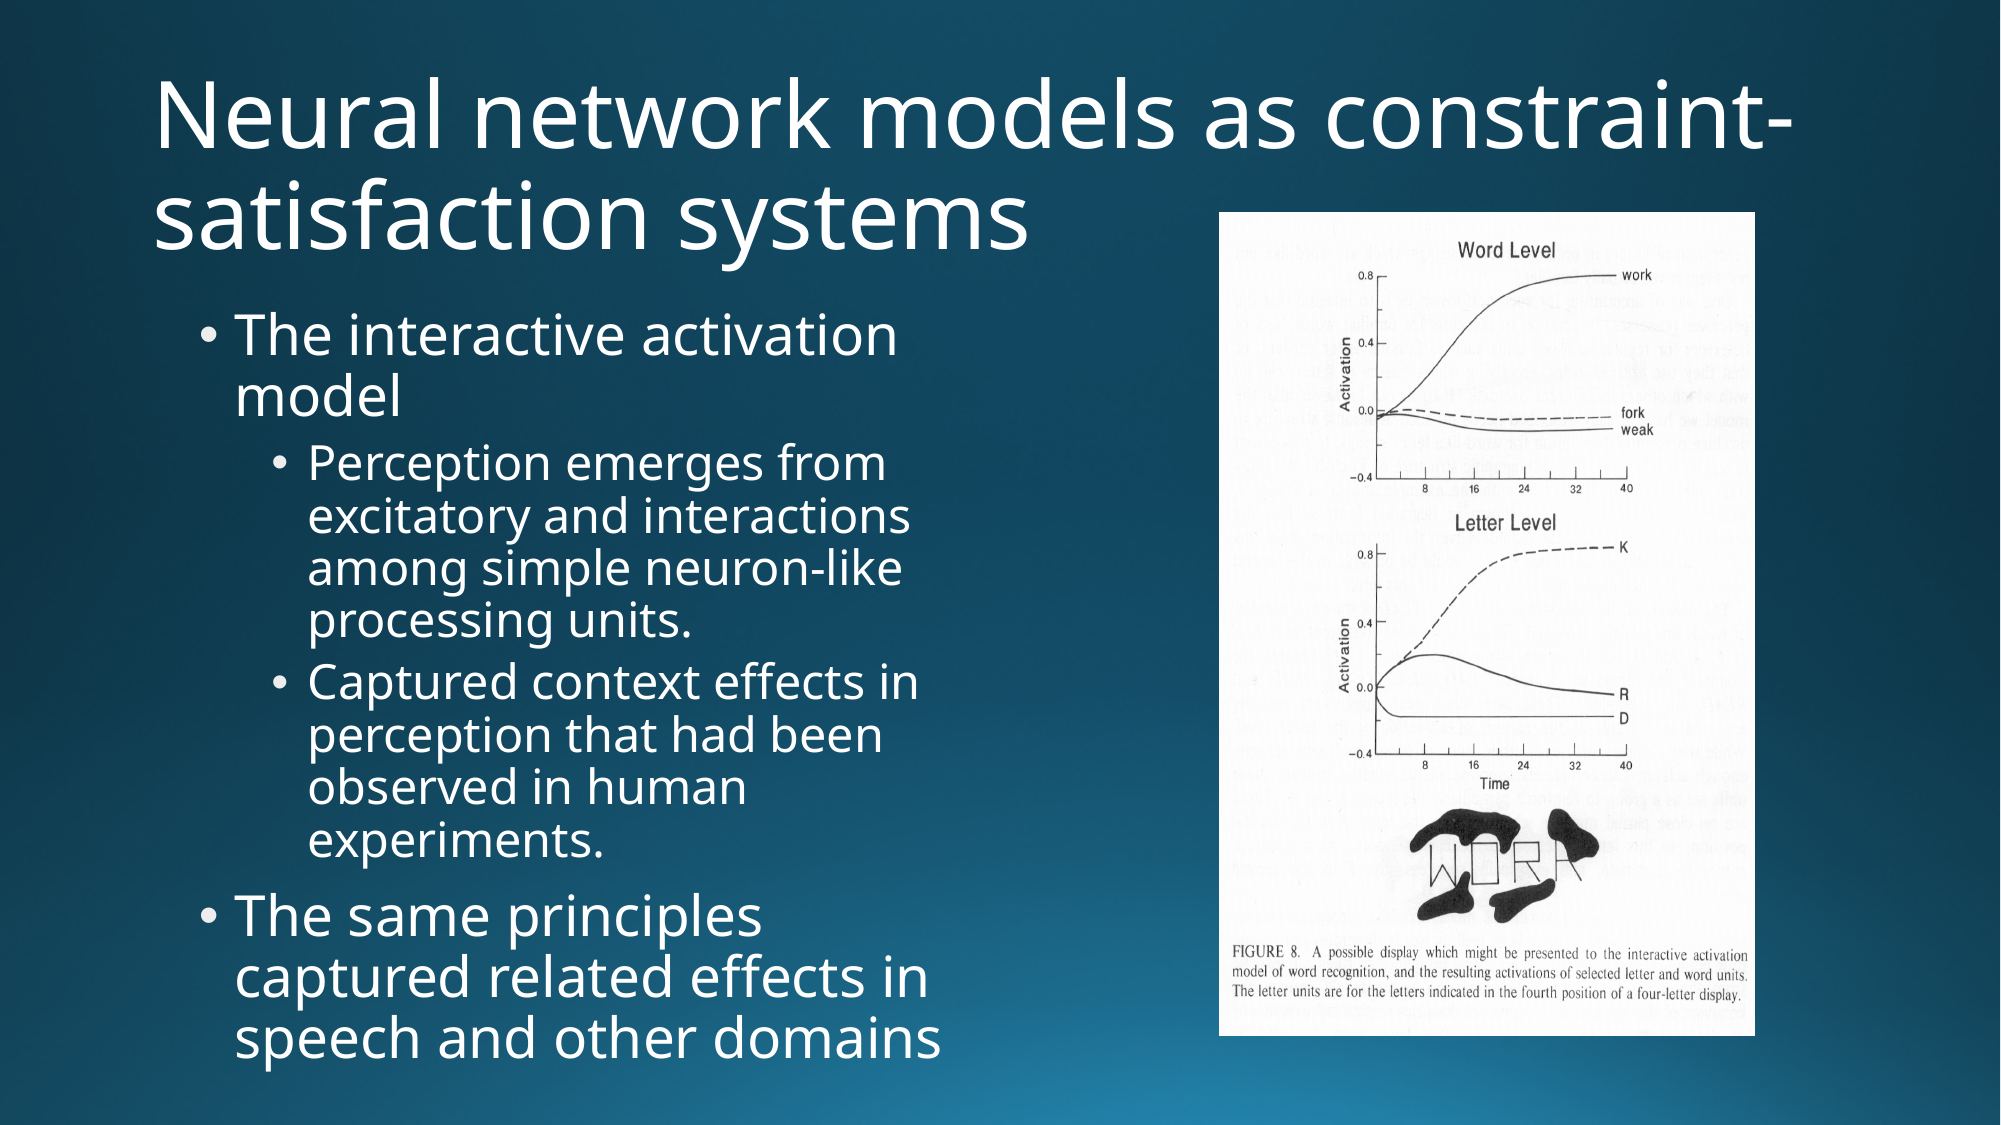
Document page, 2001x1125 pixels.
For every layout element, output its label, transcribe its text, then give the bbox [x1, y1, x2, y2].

title Neural network models as constraint-satisfaction systems [137, 59, 1863, 278]
picture [0, 0, 2001, 1125]
list The interactive activation model Perception emerges from excitatory and interactions among simple neuron-like processing units. Captured context effects in perception that had been observed in human experiments. The same principles captured related effects in speech and other domains [183, 299, 1009, 1083]
